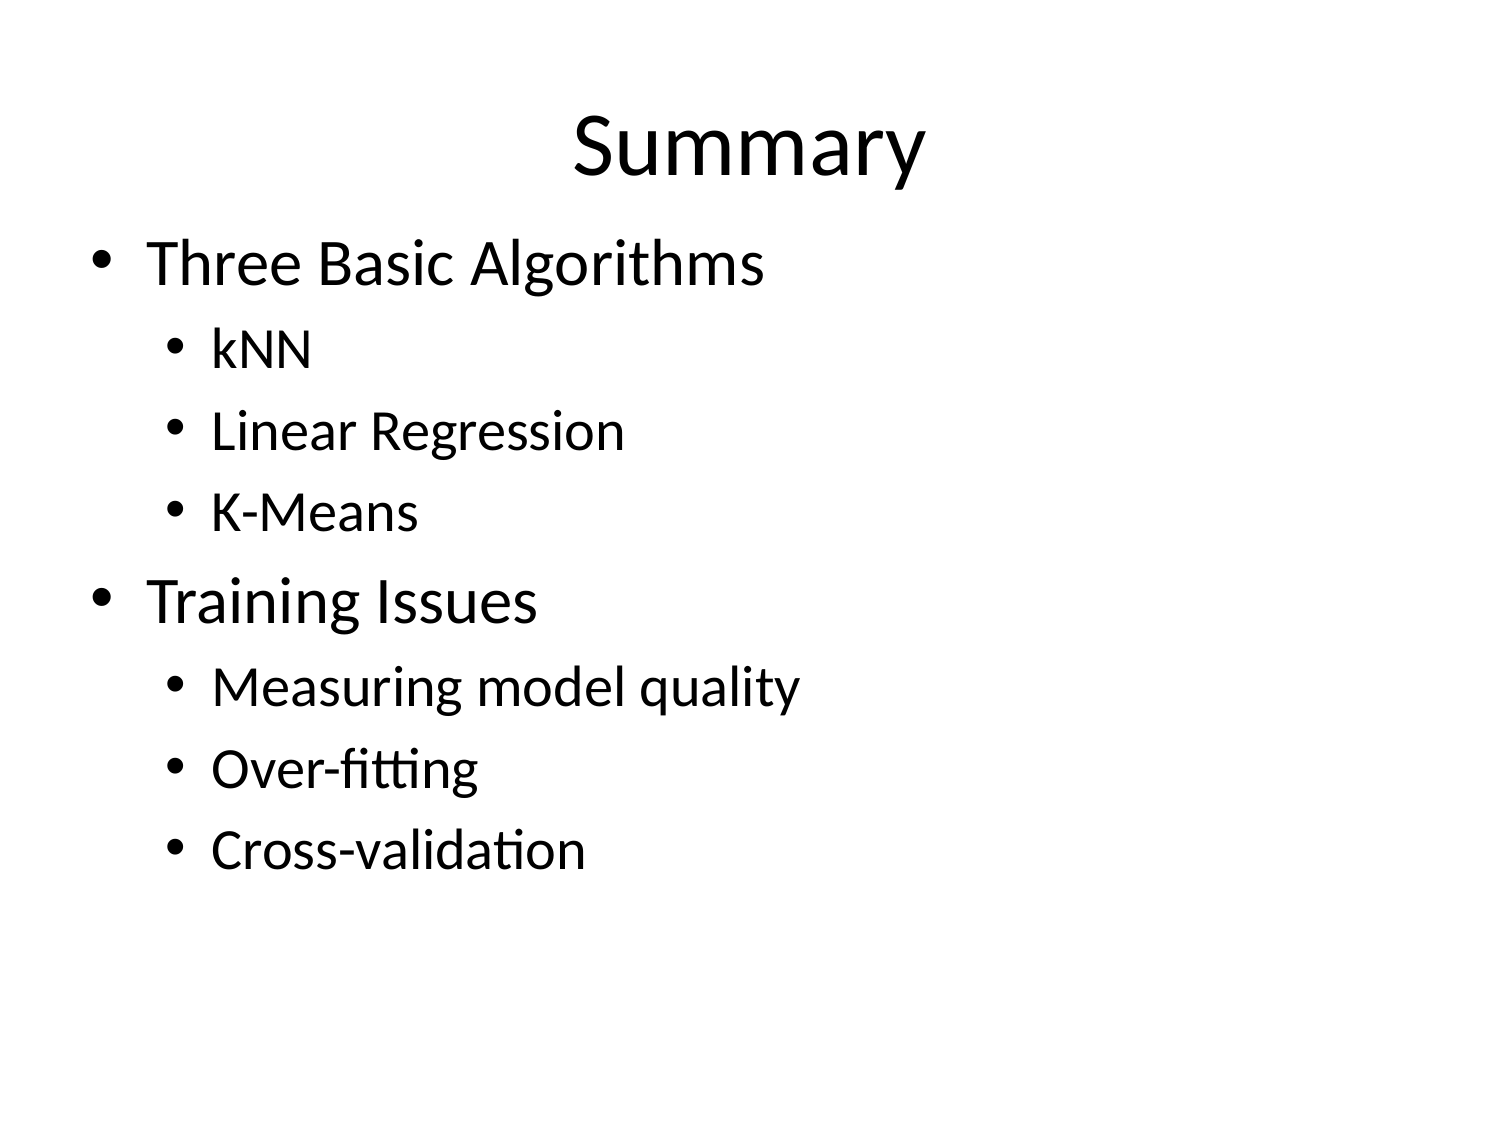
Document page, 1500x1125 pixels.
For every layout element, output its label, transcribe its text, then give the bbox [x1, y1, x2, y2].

list Three Basic Algorithms kNN Linear Regression K-Means Training Issues Measuring model quality Over-fitting Cross-validation [75, 211, 1425, 1014]
title Summary [75, 45, 1425, 211]
